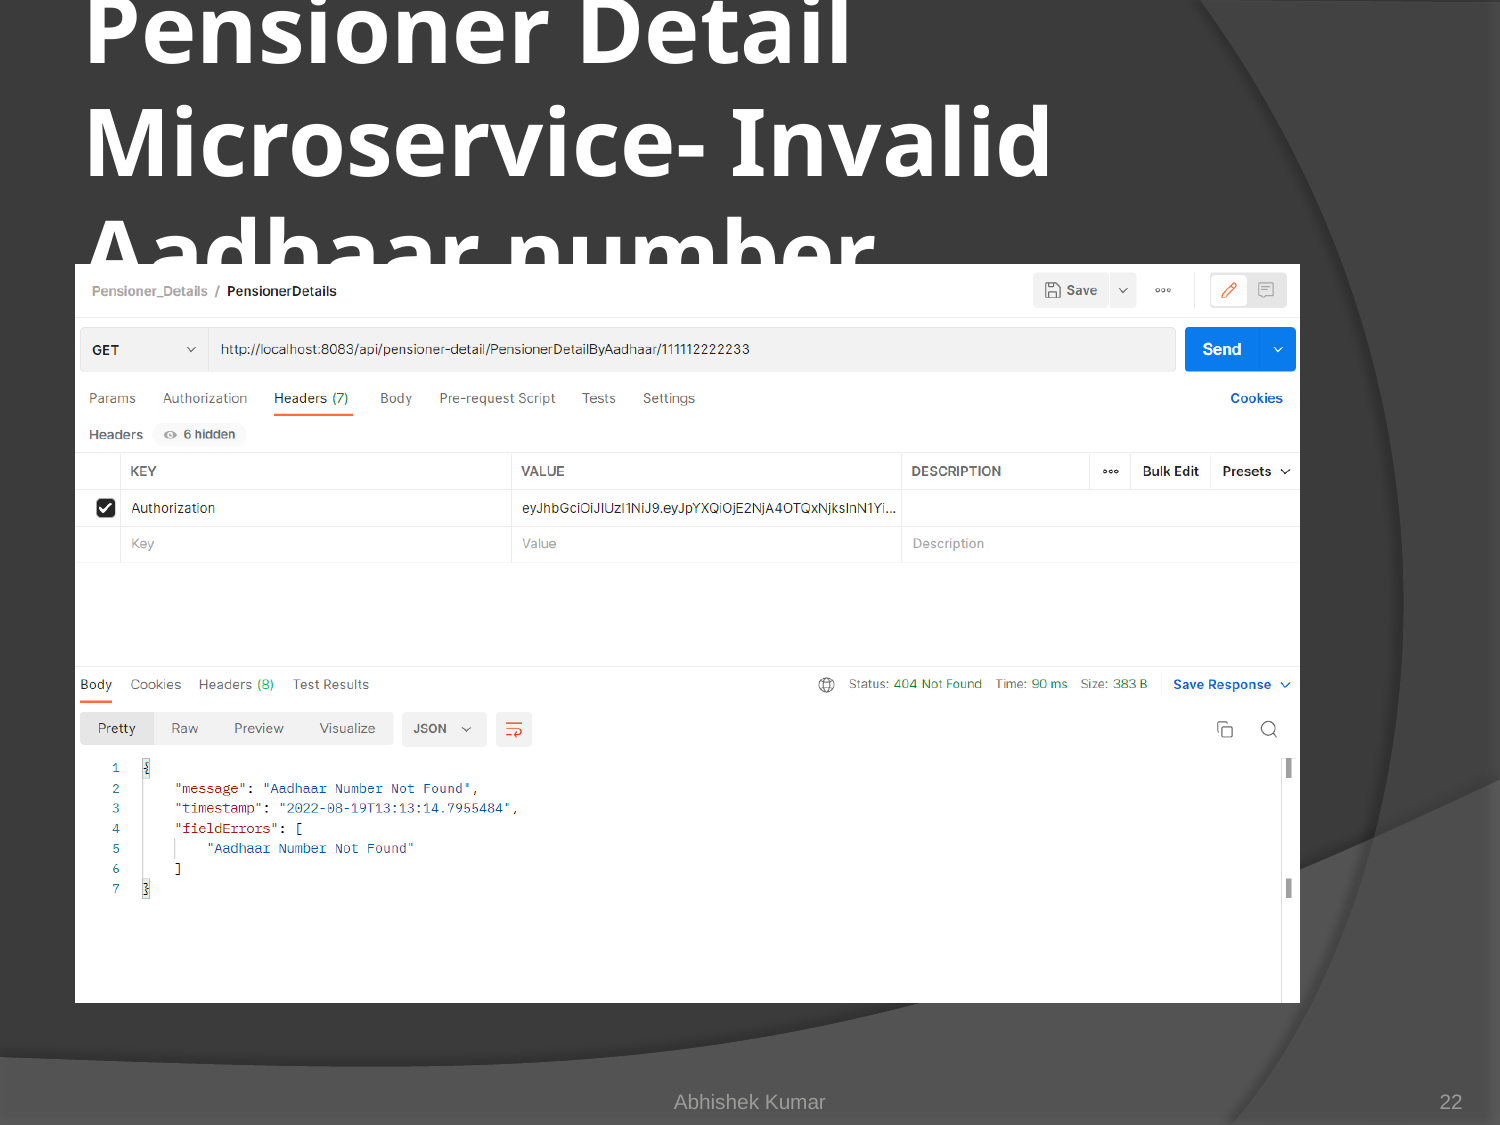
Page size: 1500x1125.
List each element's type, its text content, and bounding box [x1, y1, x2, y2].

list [74, 264, 1301, 1003]
slide_number 22 [1337, 1053, 1463, 1114]
title Pensioner Detail Microservice- Invalid Aadhaar number [75, 45, 1300, 233]
footer Abhishek Kumar [512, 1053, 988, 1114]
